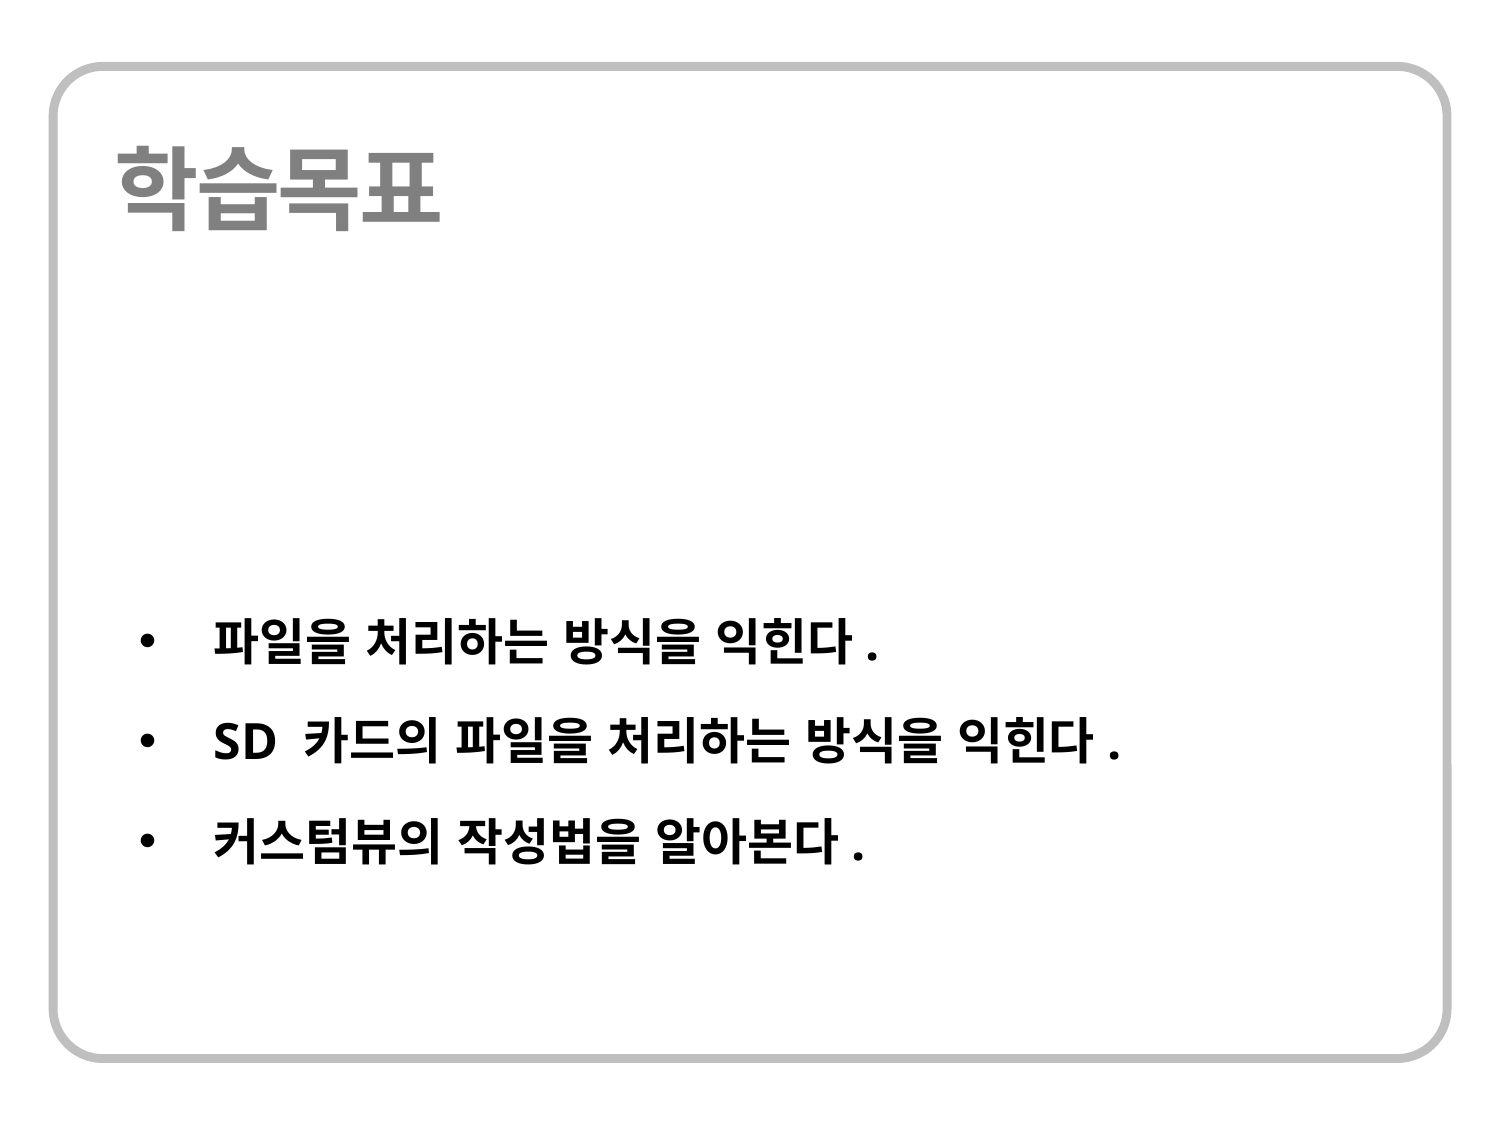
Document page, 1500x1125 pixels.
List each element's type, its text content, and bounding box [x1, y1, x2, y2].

list 파일을 처리하는 방식을 익힌다. SD 카드의 파일을 처리하는 방식을 익힌다. 커스텀뷰의 작성법을 알아본다. [123, 302, 1389, 977]
